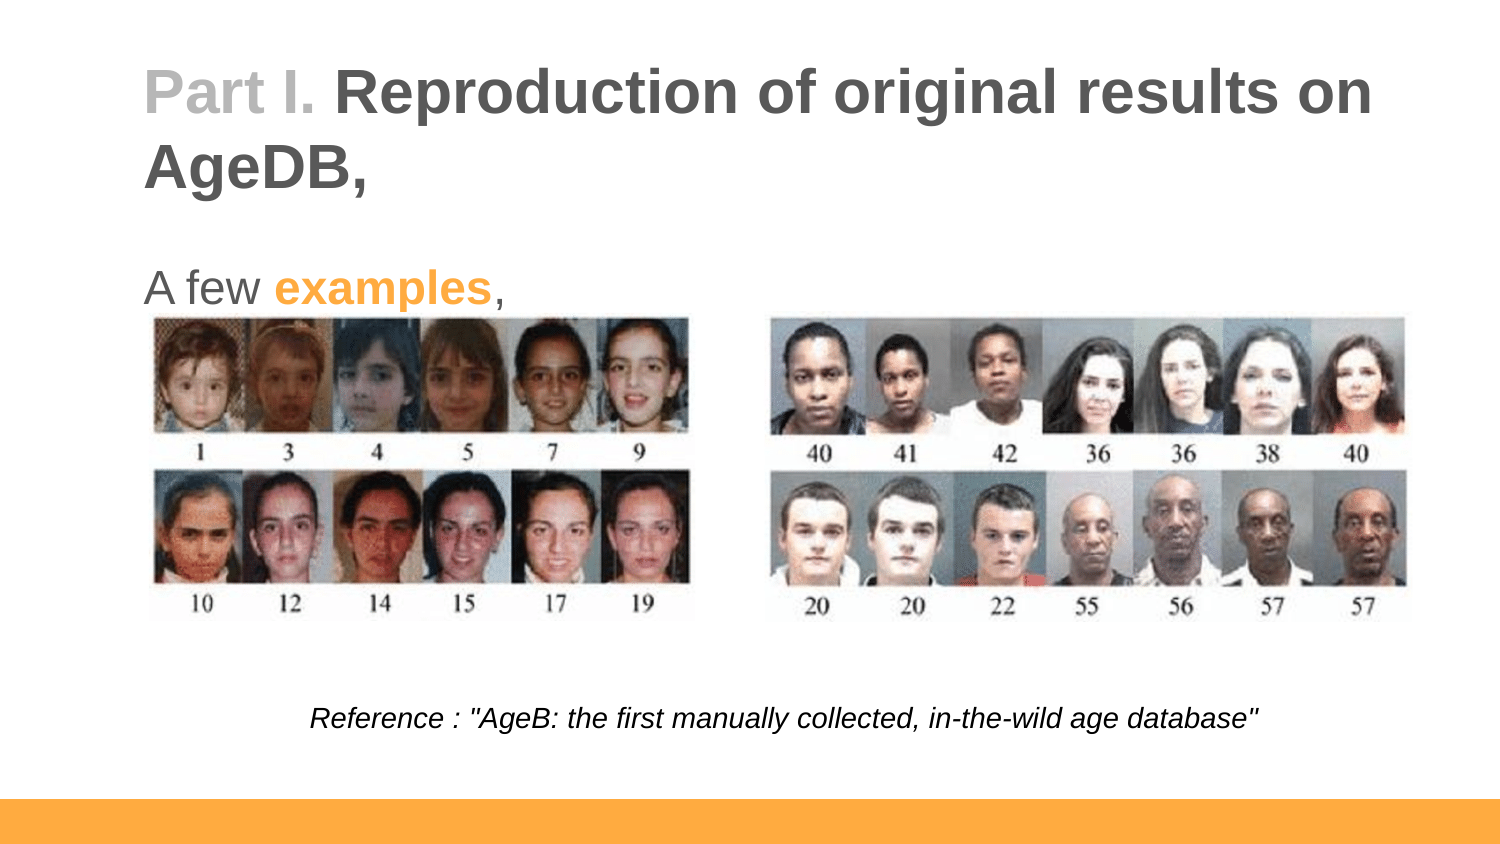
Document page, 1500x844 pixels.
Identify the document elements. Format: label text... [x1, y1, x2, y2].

picture [121, 312, 716, 621]
text_box Reference : "AgeB: the first manually collected, in-the-wild age database" [294, 684, 1294, 771]
text_box Part I. Reproduction of original results on AgeDB, A few examples, [128, 35, 1445, 560]
picture [749, 310, 1419, 623]
text_box [0, 799, 1500, 844]
